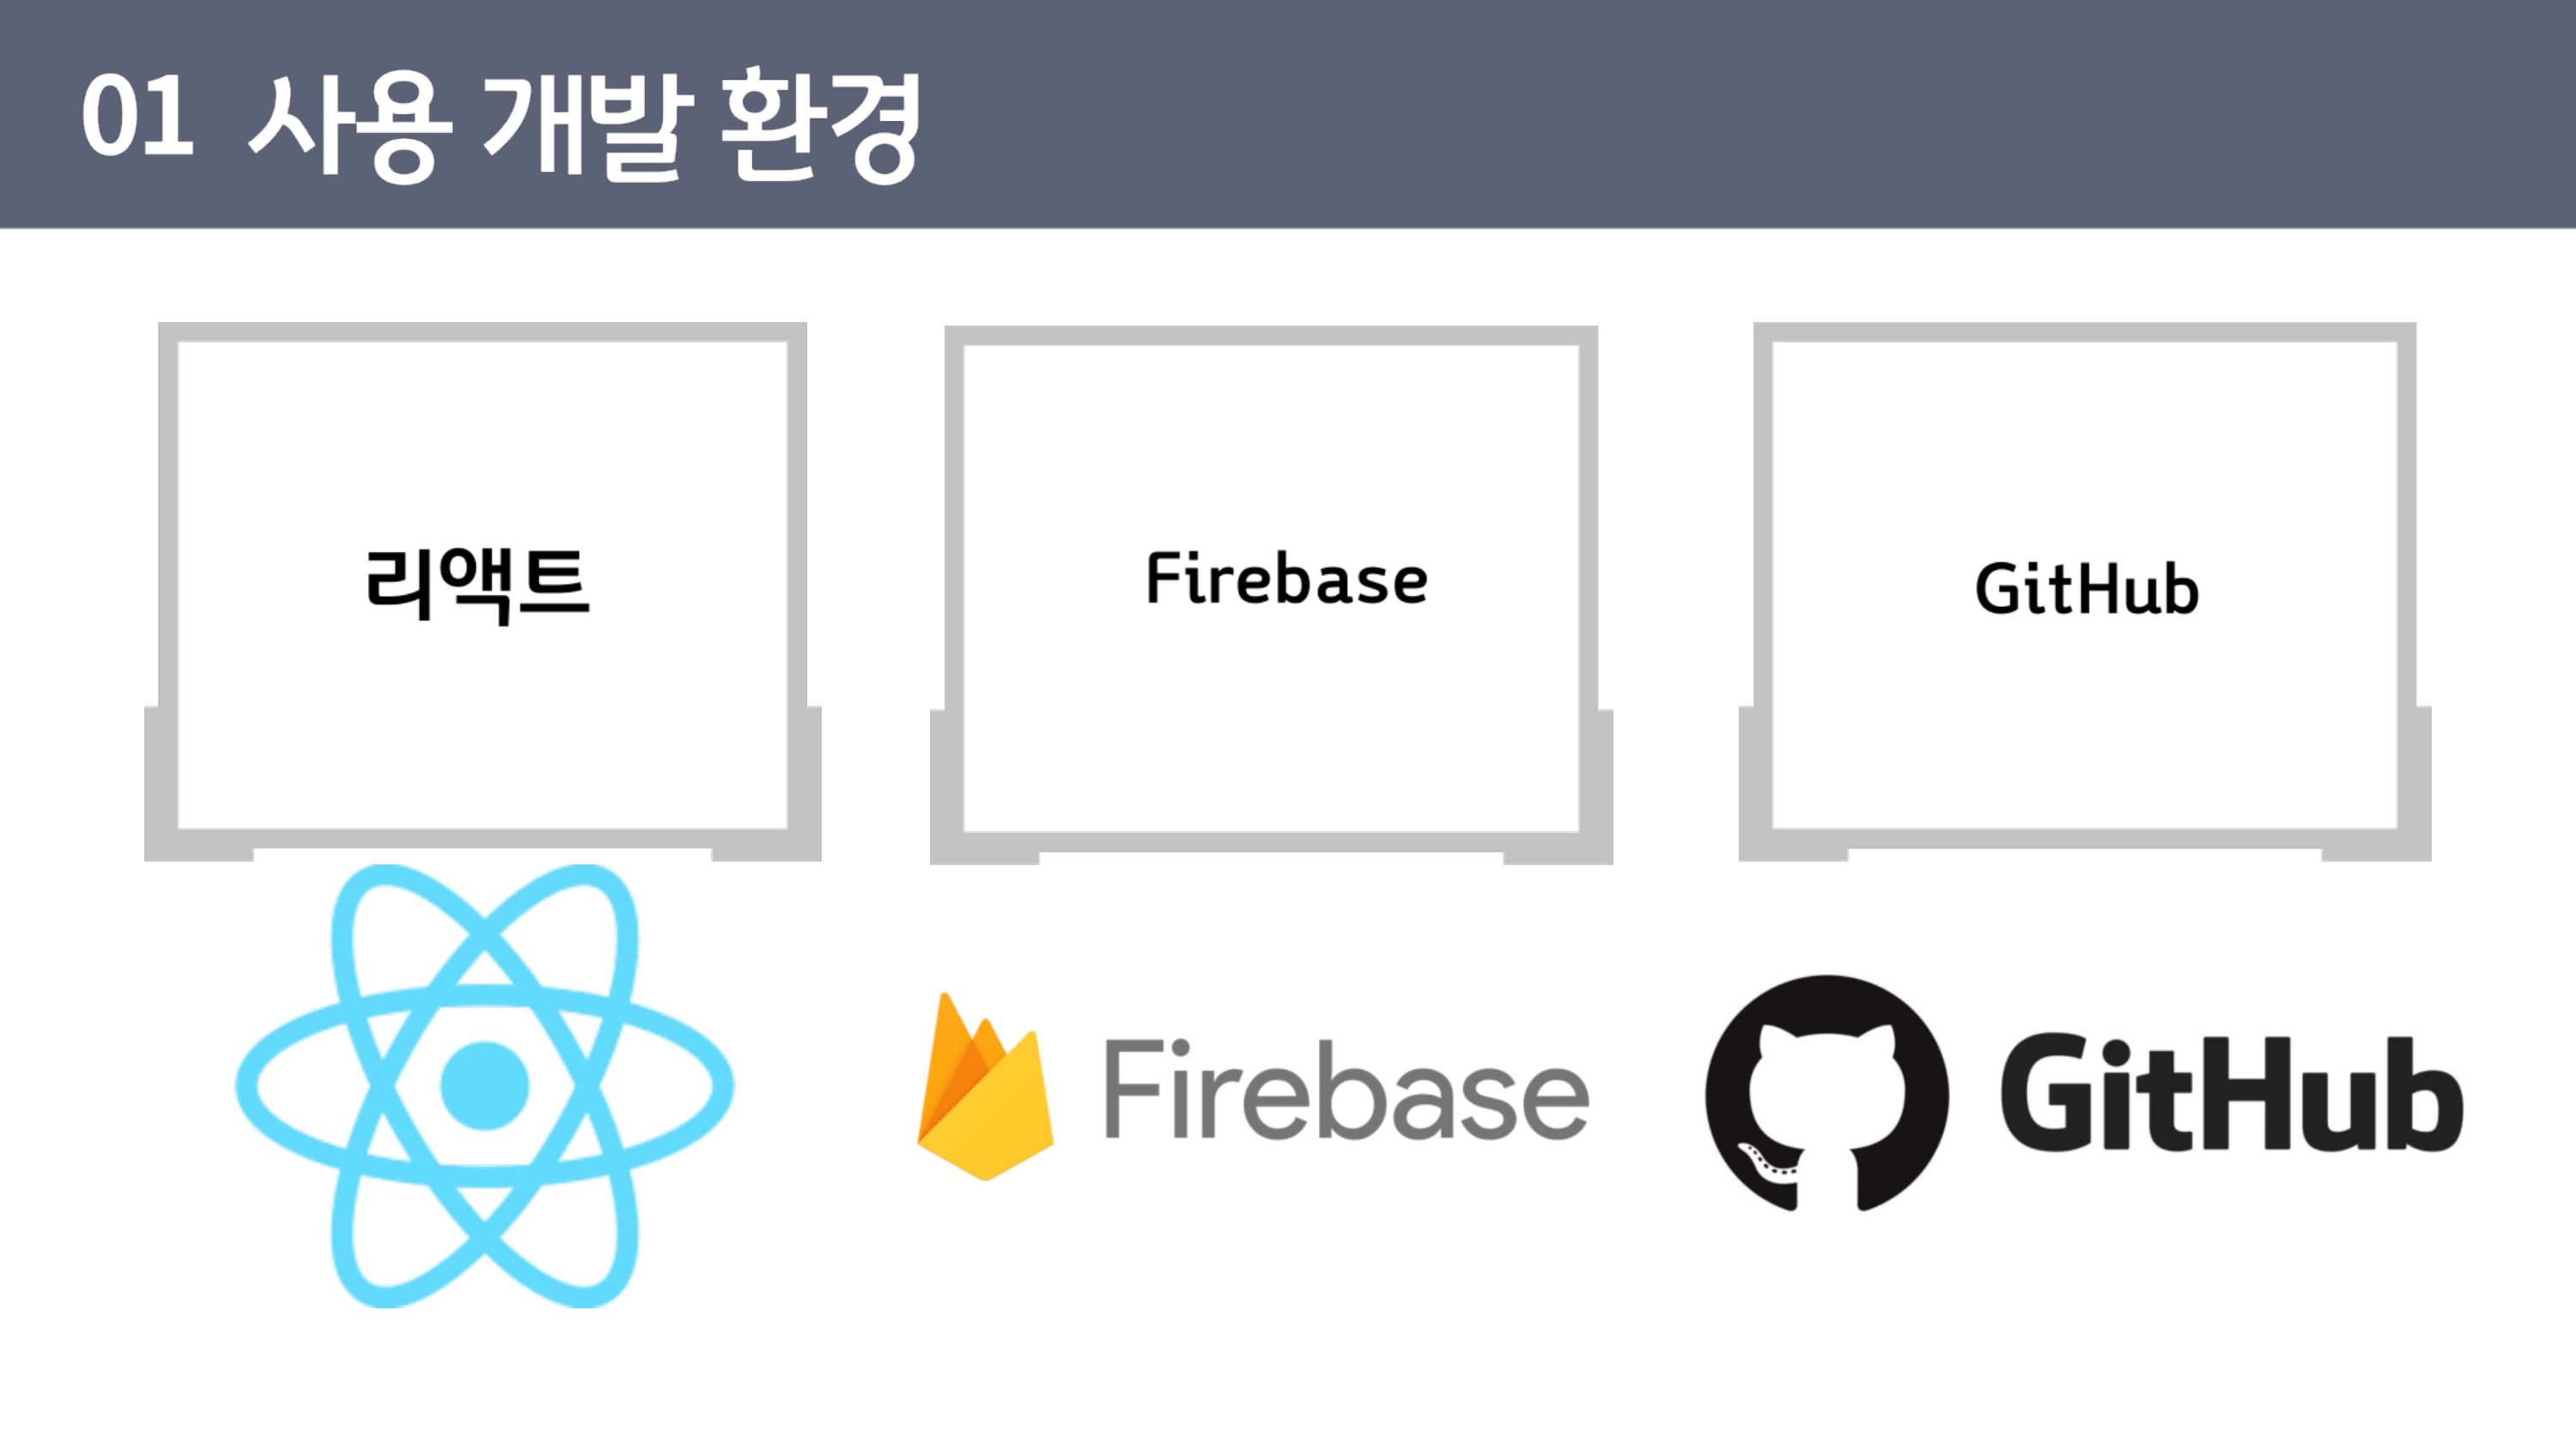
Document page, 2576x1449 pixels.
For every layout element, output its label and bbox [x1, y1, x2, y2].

text_box [1739, 322, 2432, 863]
picture [1006, 520, 1461, 637]
text_box [230, 864, 741, 1308]
text_box [930, 324, 1613, 865]
text_box [818, 937, 1646, 1236]
text_box [1650, 912, 2521, 1308]
picture [1962, 531, 2232, 647]
picture [63, 18, 980, 273]
text_box [143, 322, 822, 863]
picture [204, 511, 632, 668]
text_box [0, 0, 2576, 229]
